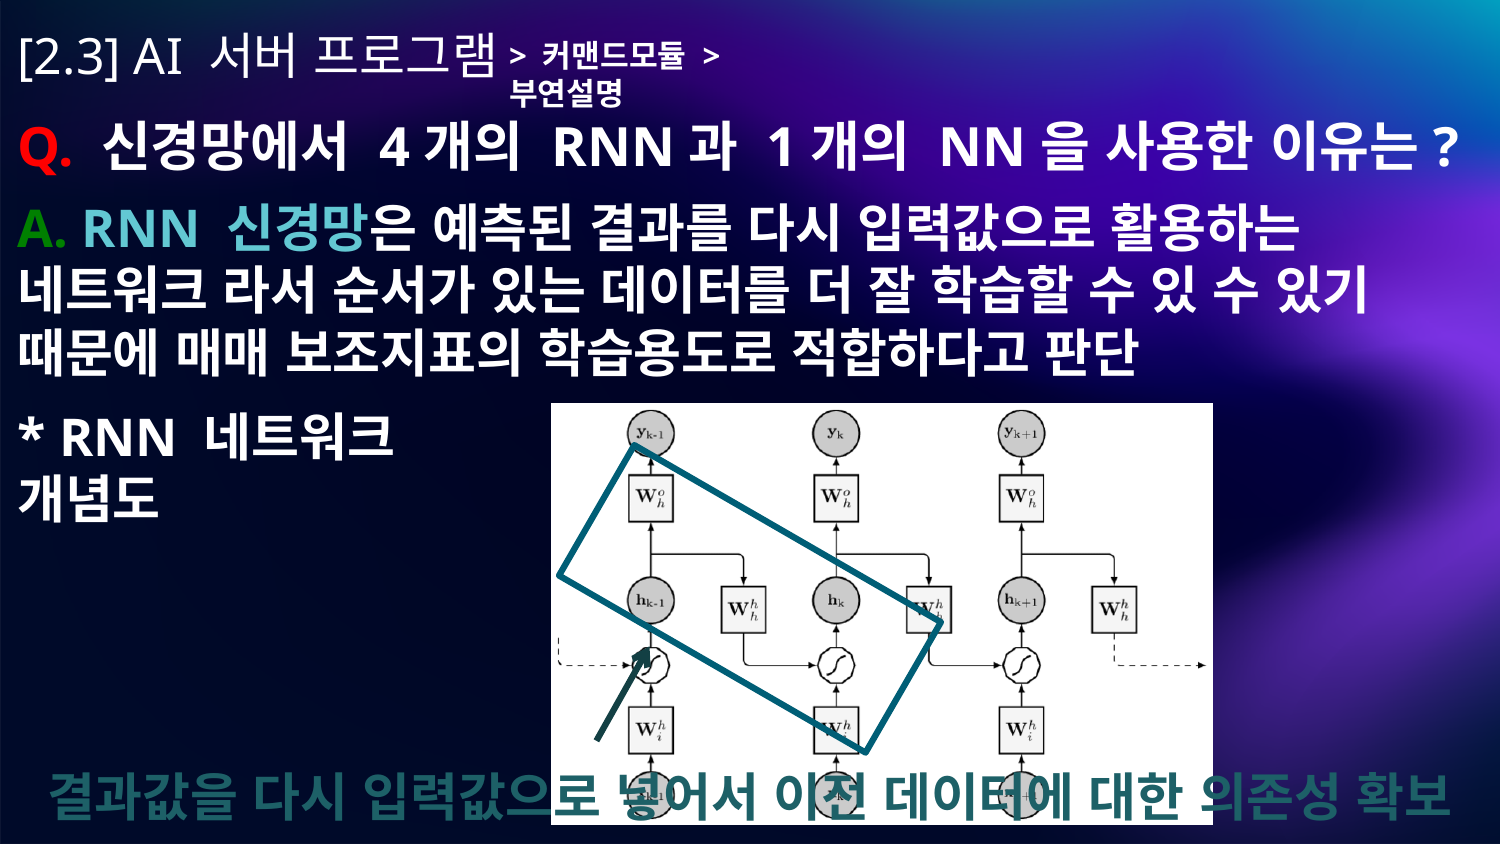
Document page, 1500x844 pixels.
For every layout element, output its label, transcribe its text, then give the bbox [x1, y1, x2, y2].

text_box * RNN 네트워크 개념도 [17, 403, 549, 475]
text_box 결과값을 다시 입력값으로 넣어서 이전 데이터에 대한 의존성 확보 [47, 764, 1471, 836]
text_box Q. 신경망에서 4개의 RNN과 1개의 NN을 사용한 이유는? [17, 112, 1459, 221]
picture [0, 0, 1500, 844]
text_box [575, 666, 671, 721]
text_box A. RNN 신경망은 예측된 결과를 다시 입력값으로 활용하는 네트워크 라서 순서가 있는 데이터를 더 잘 학습할 수 있 수 있기 때문에 매매 보조지표의 학습용도로 적합하다고 판단 [17, 195, 1500, 375]
title [2.3] AI 서버 프로그램 [17, 24, 1282, 92]
text_box > 커맨드모듈 > 부연설명 [509, 36, 832, 79]
